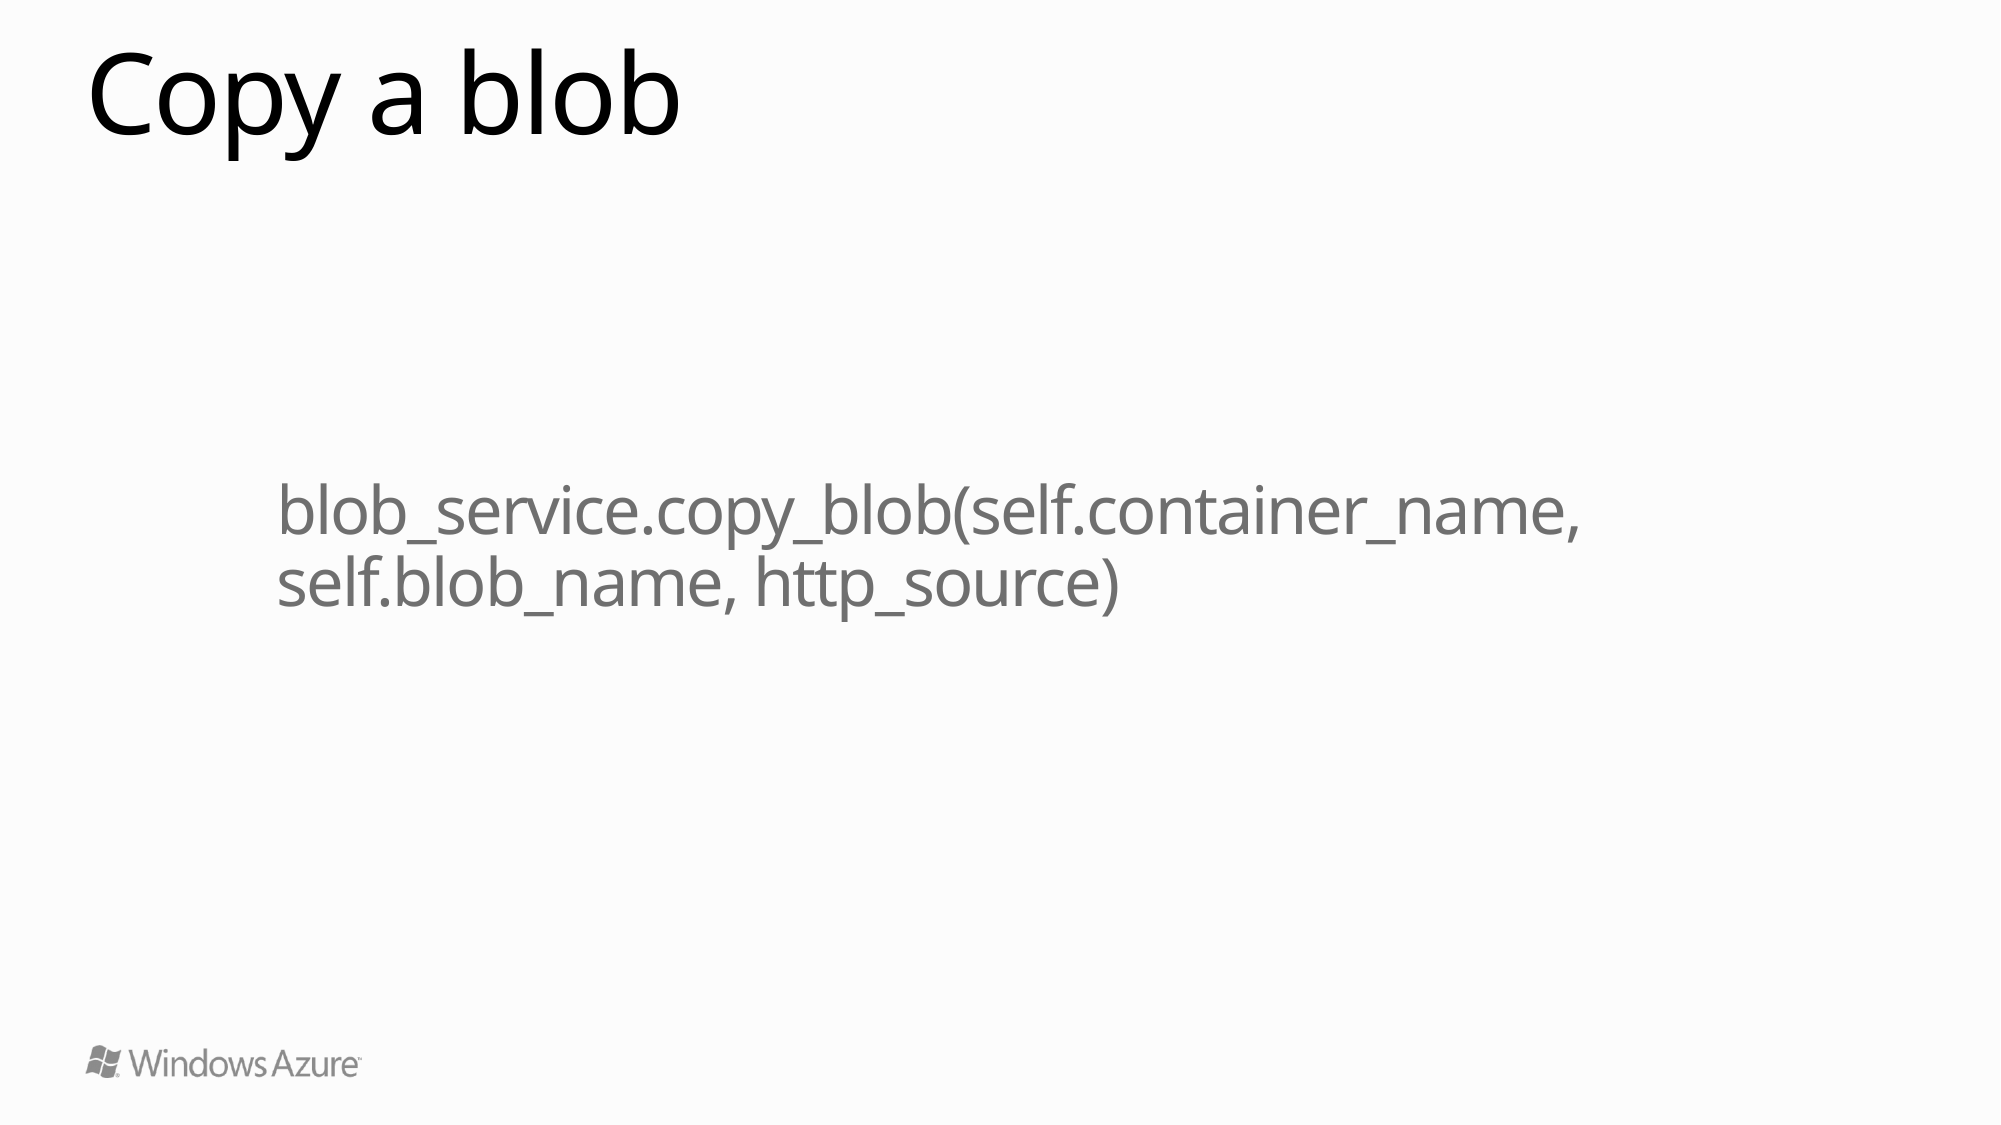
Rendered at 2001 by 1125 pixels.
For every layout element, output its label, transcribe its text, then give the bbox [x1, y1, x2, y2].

list blob_service.copy_blob(self.container_name, self.blob_name, http_source) [276, 476, 1885, 622]
title Copy a blob [85, 37, 1915, 161]
